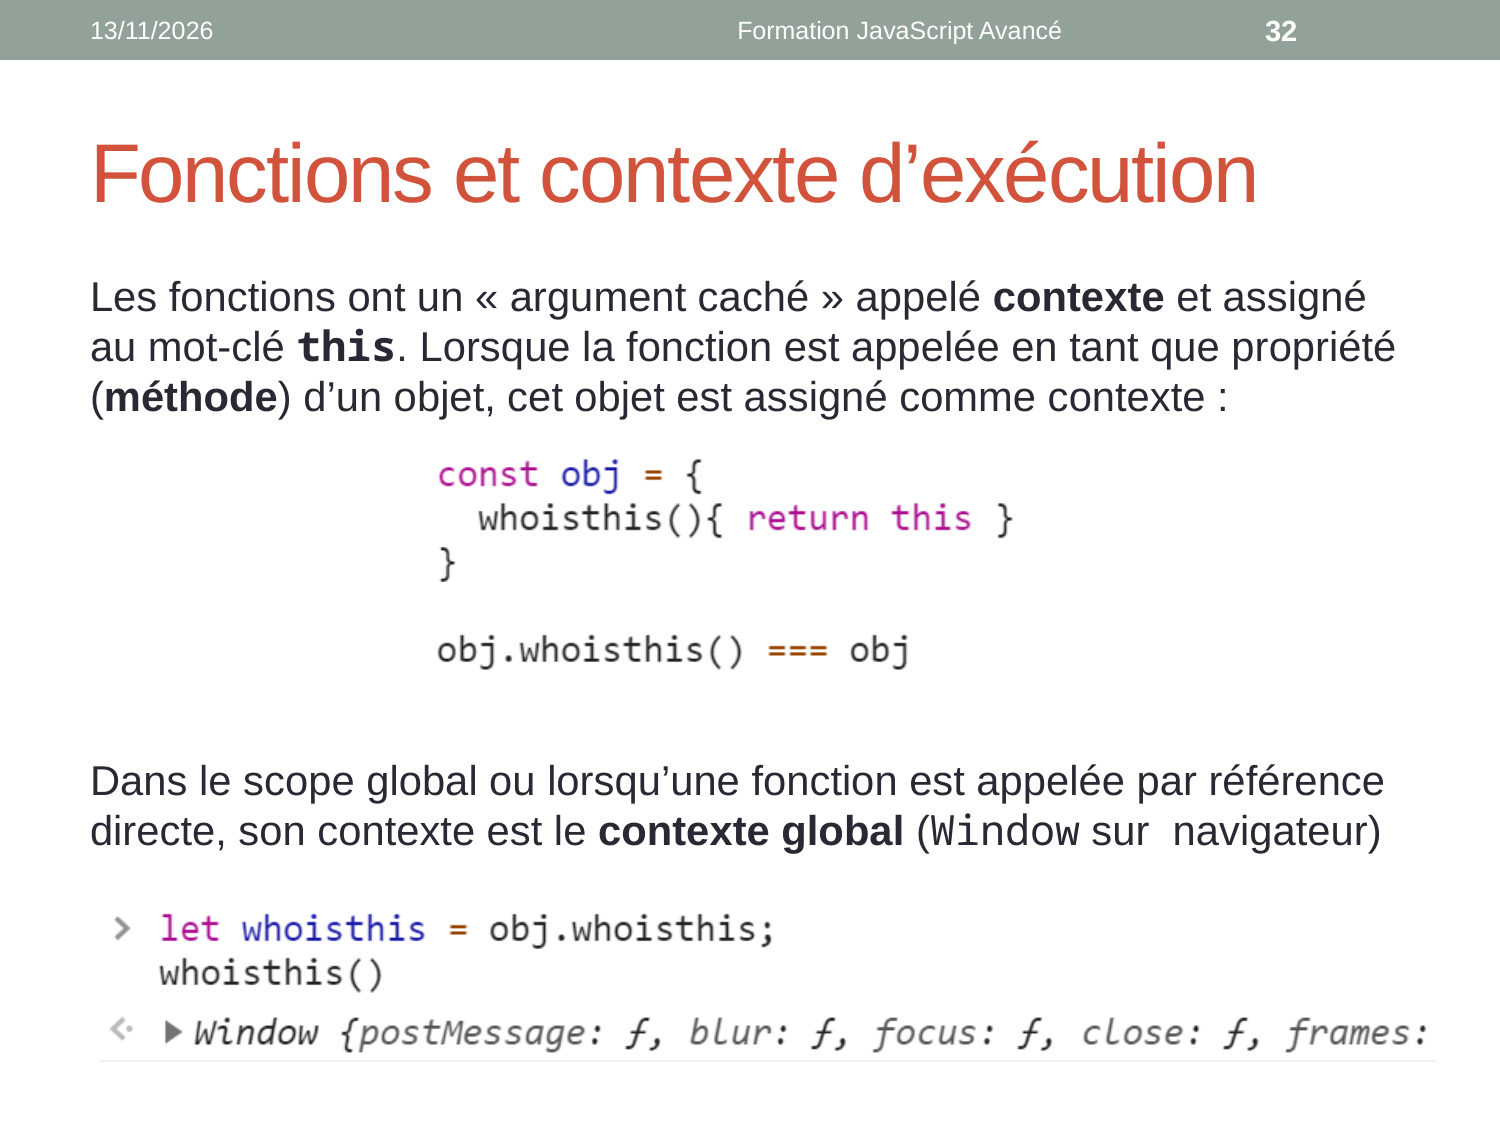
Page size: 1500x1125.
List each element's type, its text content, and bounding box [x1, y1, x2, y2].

footer Formation JavaScript Avancé [562, 3, 1238, 57]
list Les fonctions ont un « argument caché » appelé contexte et assigné au mot-clé this. Lorsque la fonction est appelée en tant que propriété (méthode) d’un objet, cet objet est assigné comme contexte : Dans le scope global ou lorsqu’une fonction est appelée par référence directe, son contexte est le contexte global (Window sur navigateur) [75, 262, 1425, 1063]
title Fonctions et contexte d’exécution [75, 87, 1425, 250]
picture [100, 904, 1437, 1062]
picture [426, 444, 1034, 684]
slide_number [75, 3, 550, 57]
slide_number 32 [1250, 3, 1425, 57]
